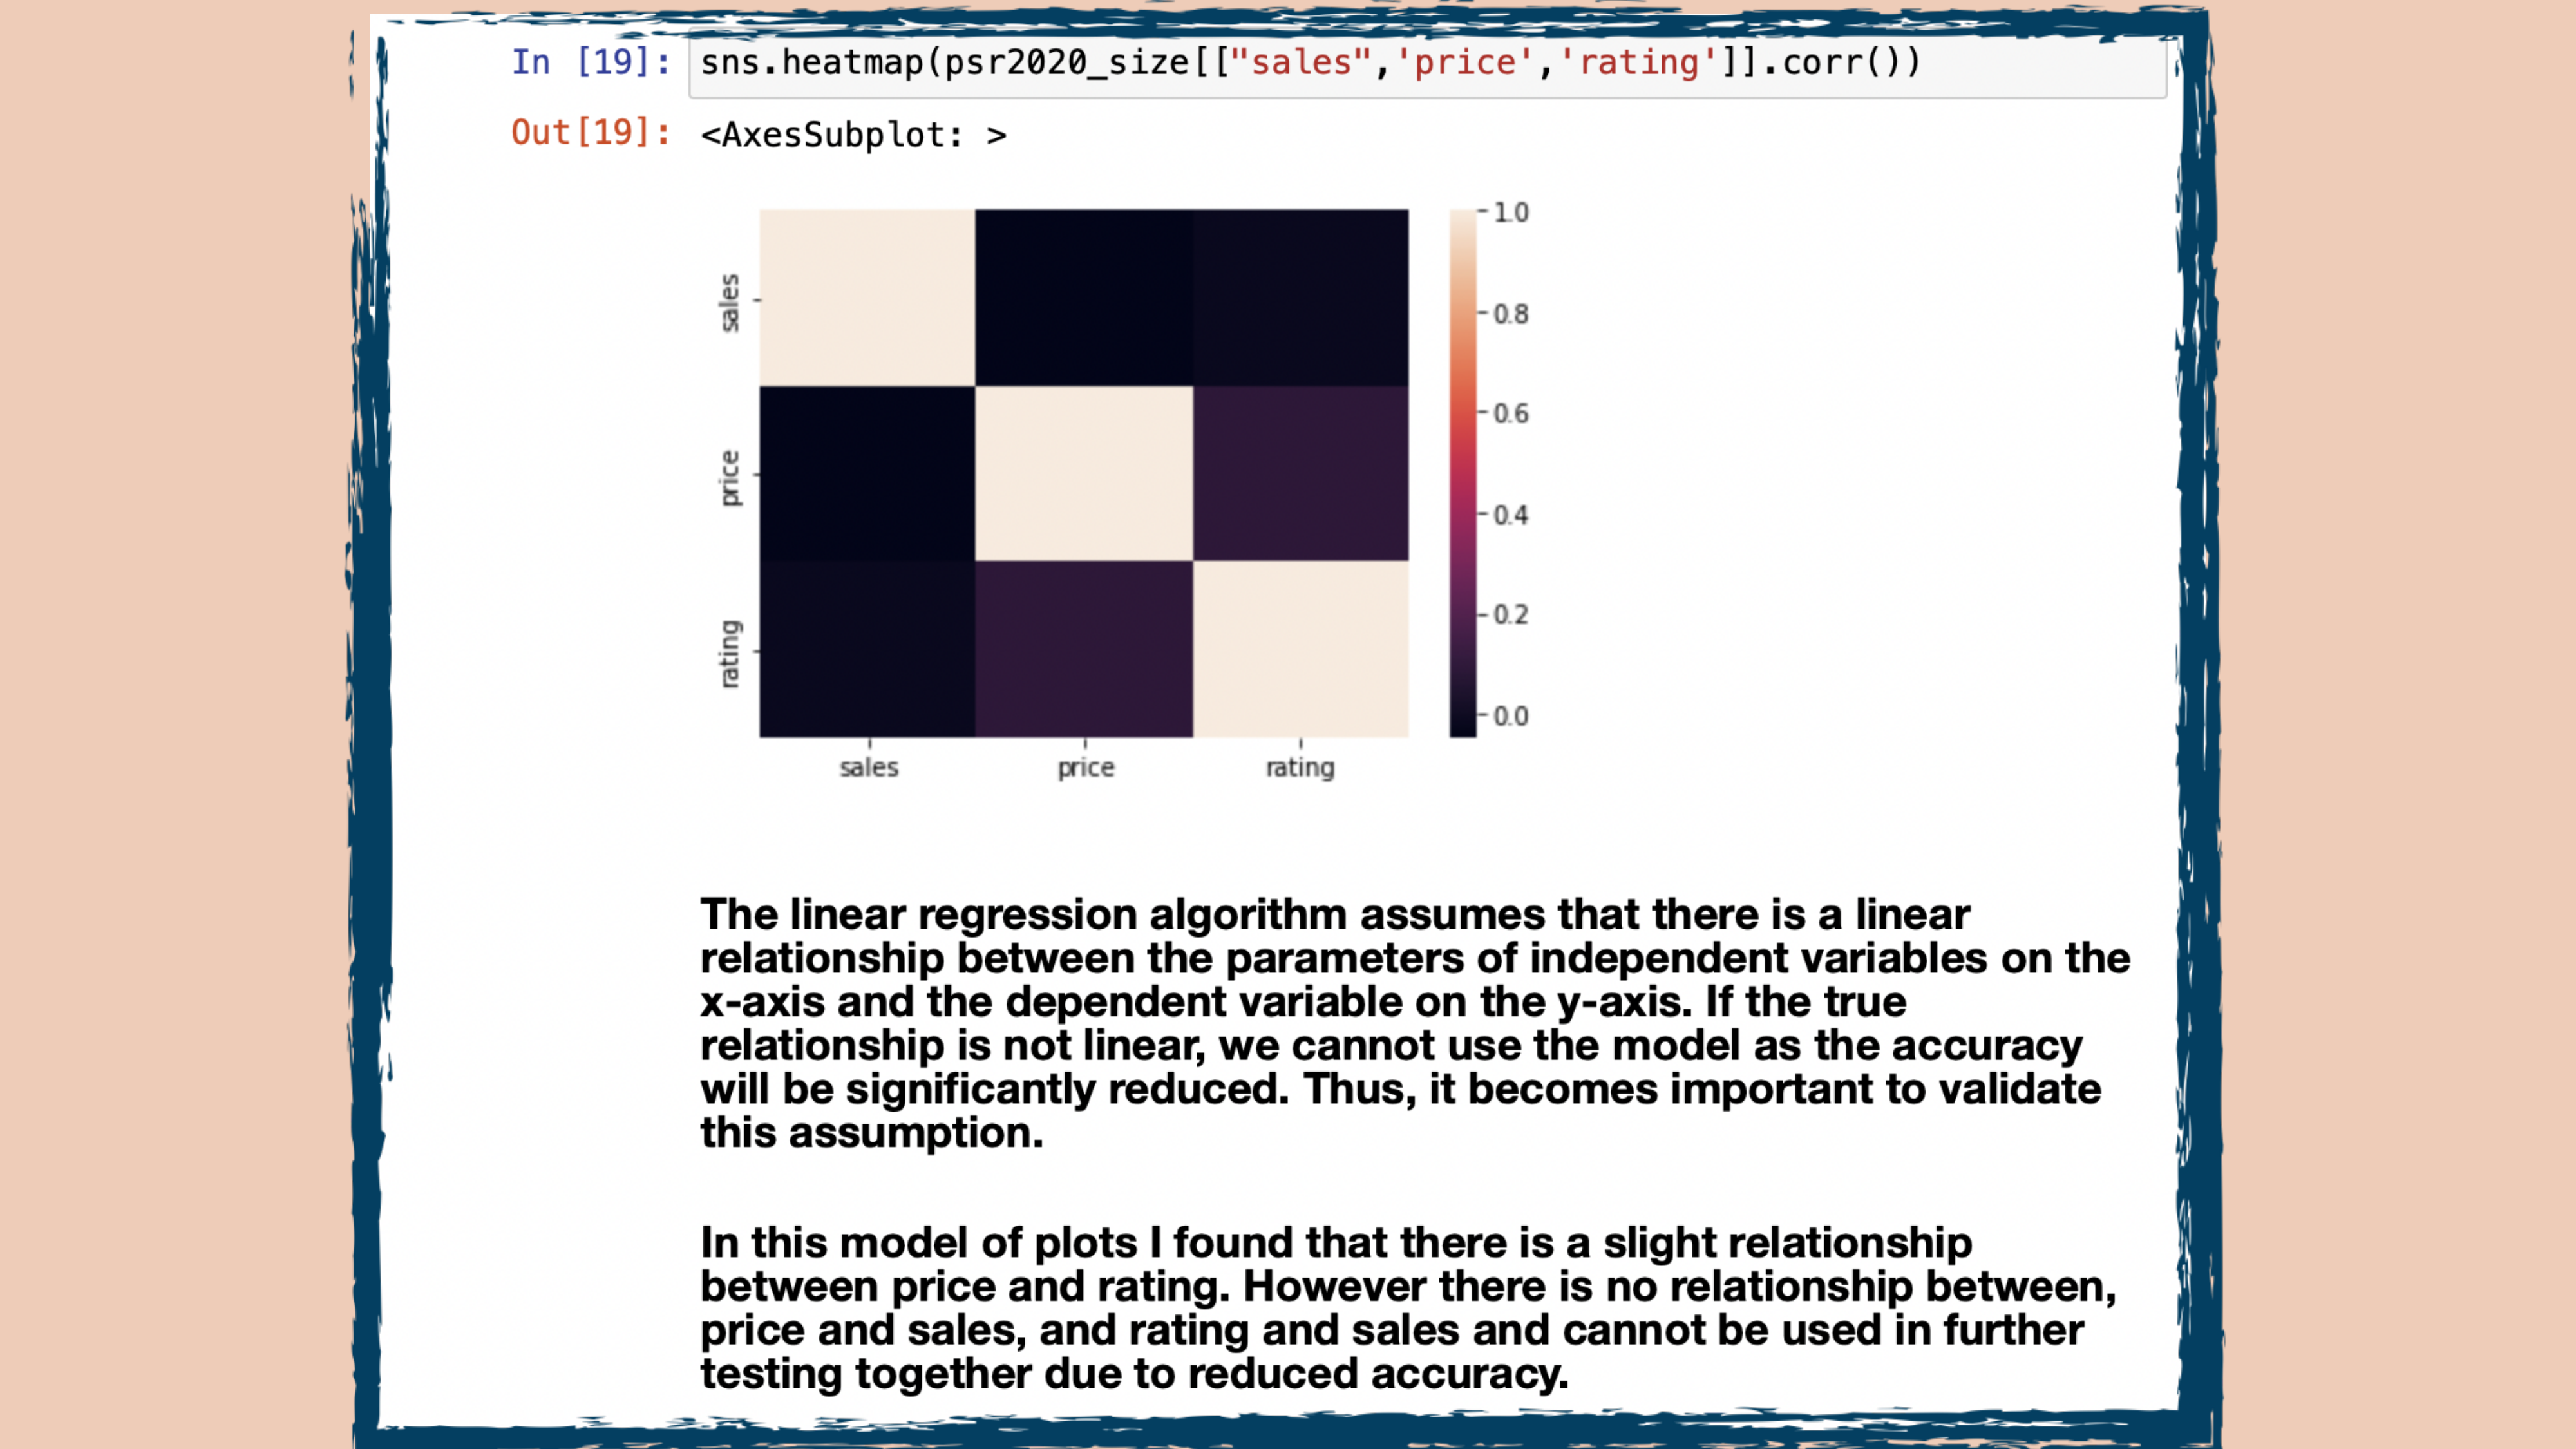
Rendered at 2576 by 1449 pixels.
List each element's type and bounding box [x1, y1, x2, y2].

text_box [338, 0, 2238, 1449]
